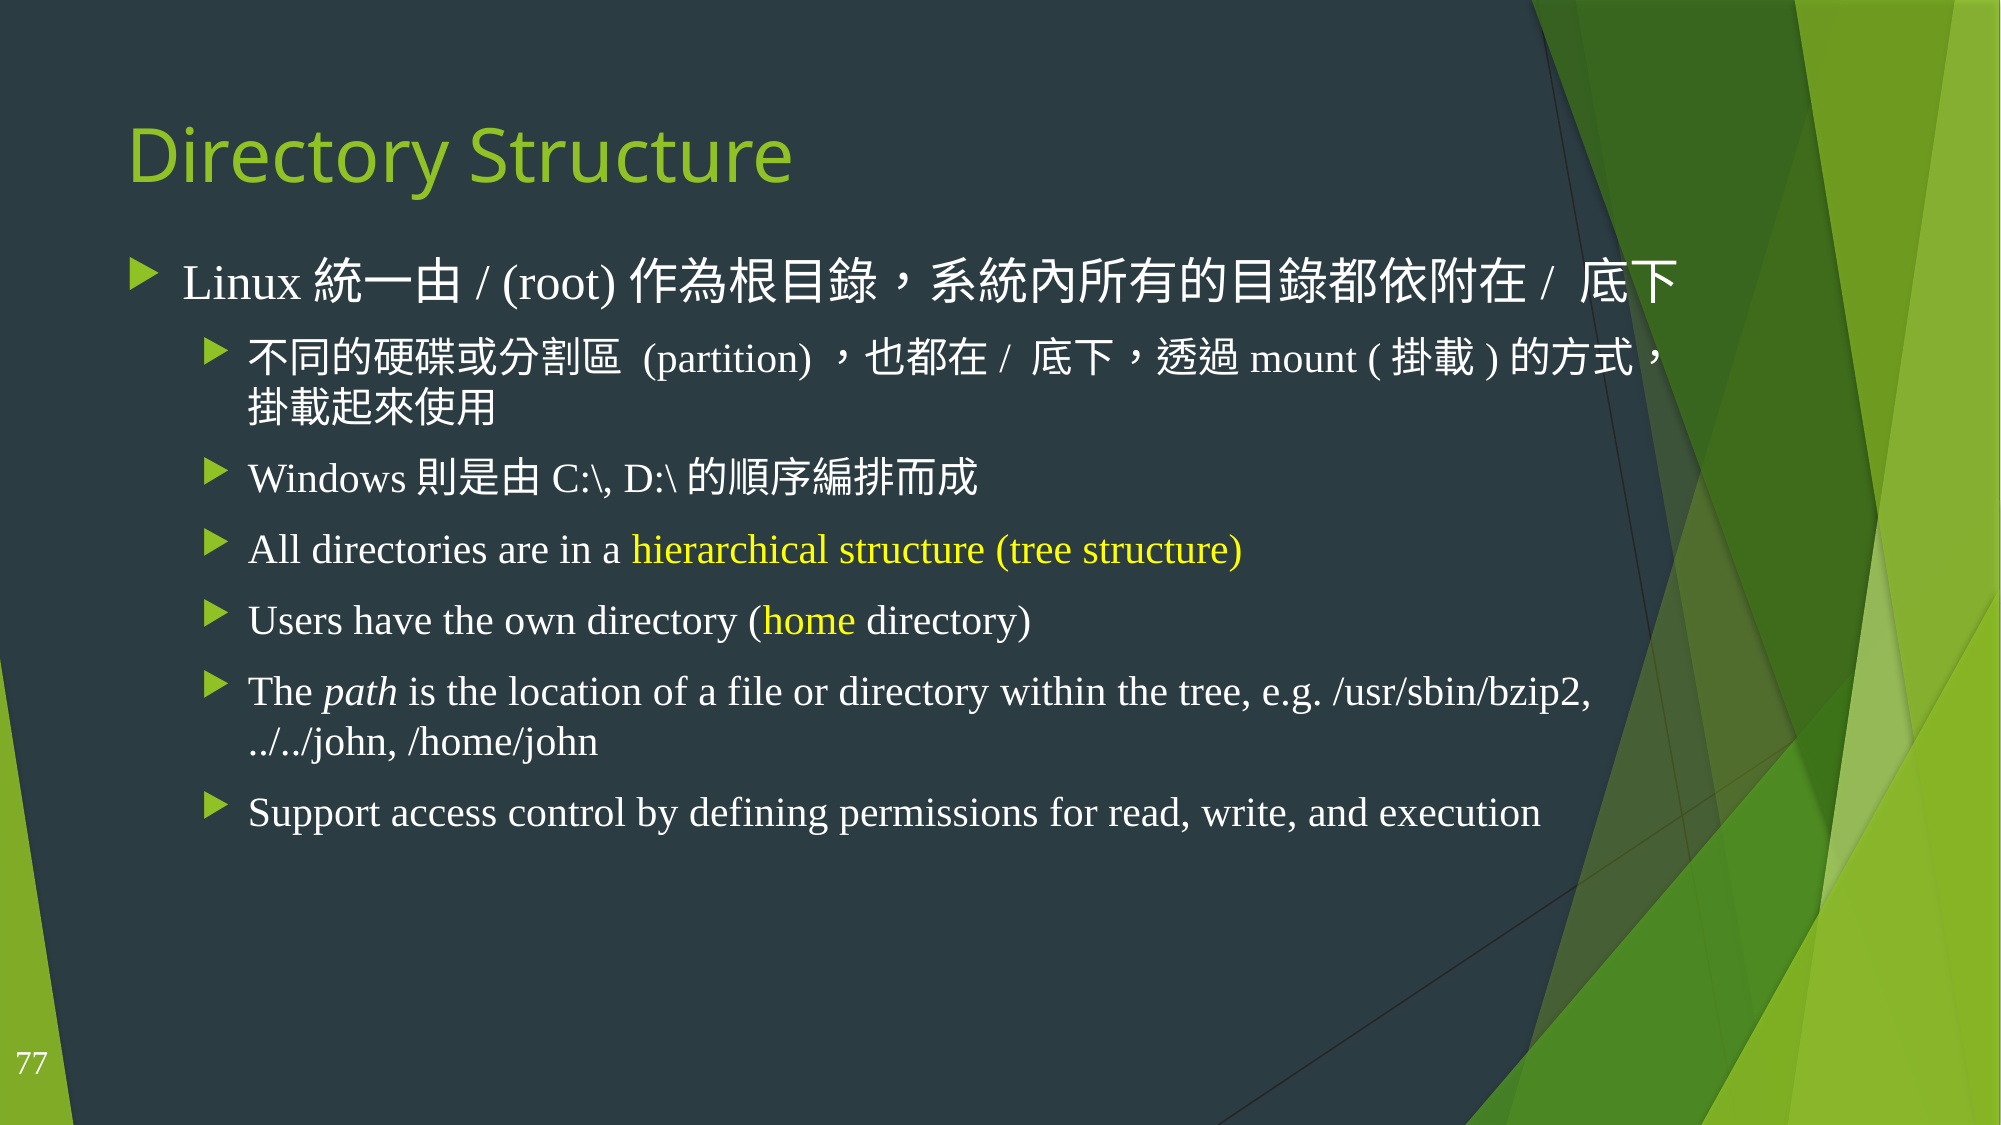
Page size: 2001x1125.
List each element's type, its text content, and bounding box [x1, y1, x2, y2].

title Directory Structure [111, 99, 1725, 241]
slide_number 77 [0, 1024, 350, 1100]
list Linux統一由/ (root)作為根目錄，系統內所有的目錄都依附在/ 底下 不同的硬碟或分割區 (partition)，也都在/ 底下，透過mount (掛載)的方式，掛載起來使用 Windows則是由C:\, D:\的順序編排而成 All directories are in a hierarchical structure (tree structure) Users have the own directory (home directory) The path is the location of a file or directory within the tree, e.g. /usr/sbin/bzip2, ../../john, /home/john Support access control by defining permissions for read, write, and execution [111, 241, 1725, 1065]
